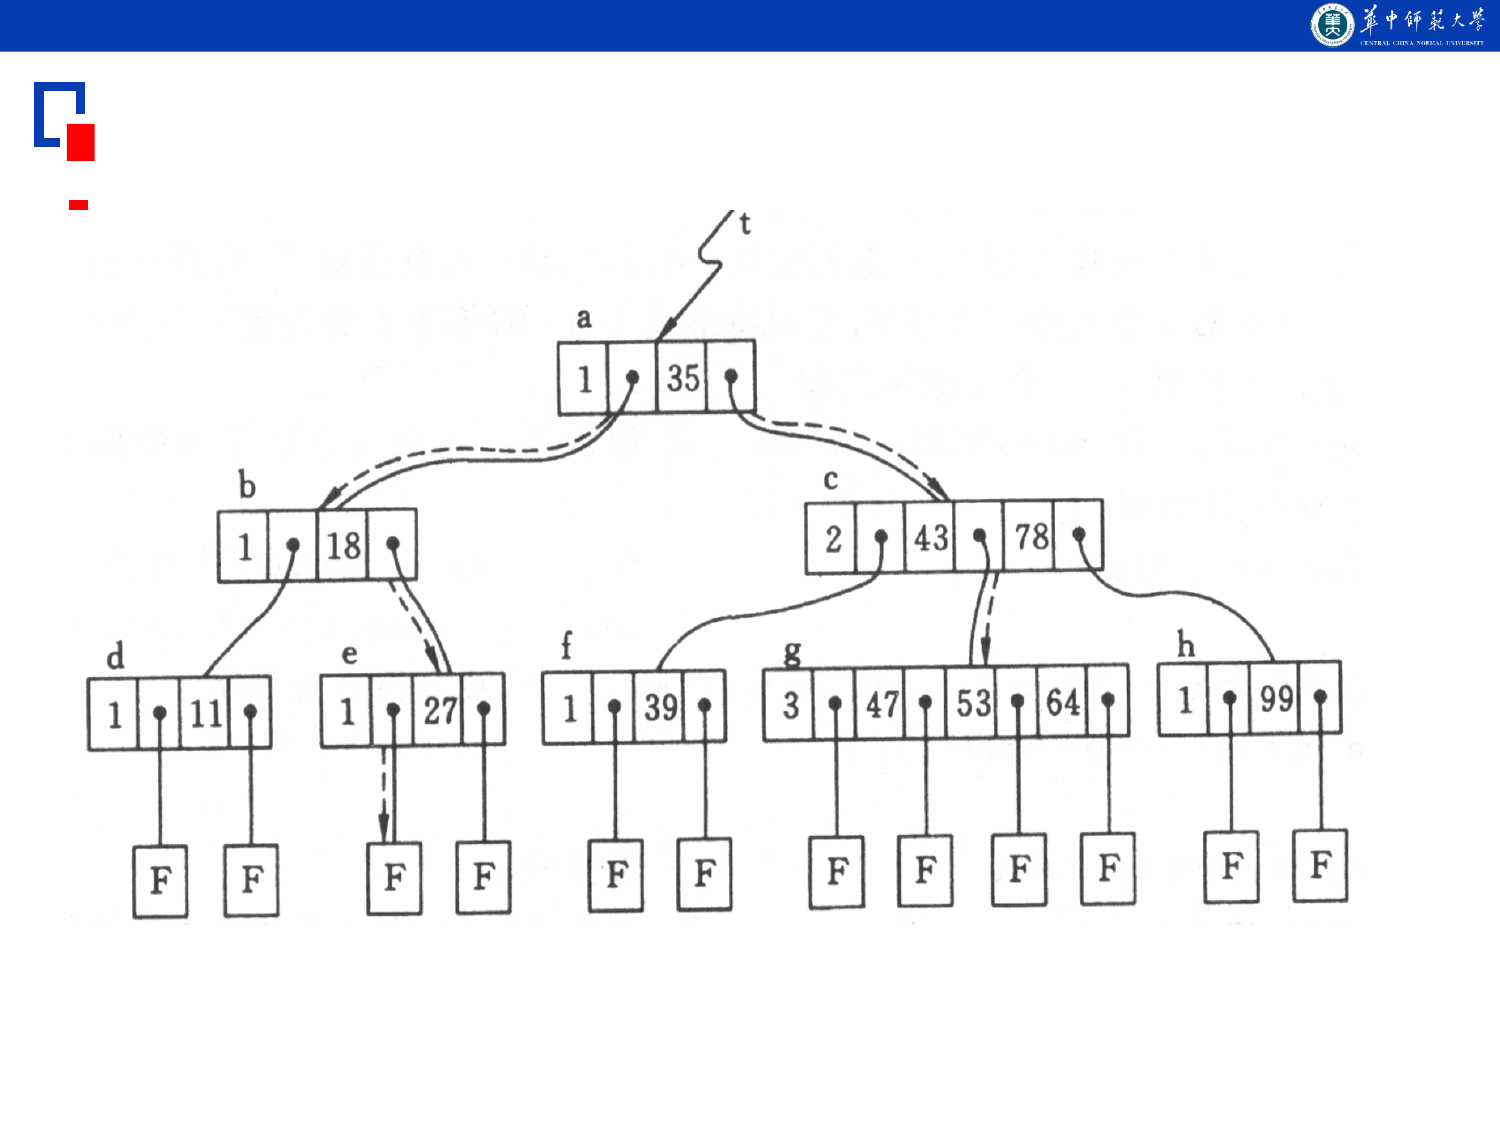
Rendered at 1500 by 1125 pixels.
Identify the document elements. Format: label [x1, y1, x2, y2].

picture [69, 200, 1364, 925]
picture [1310, 2, 1486, 48]
